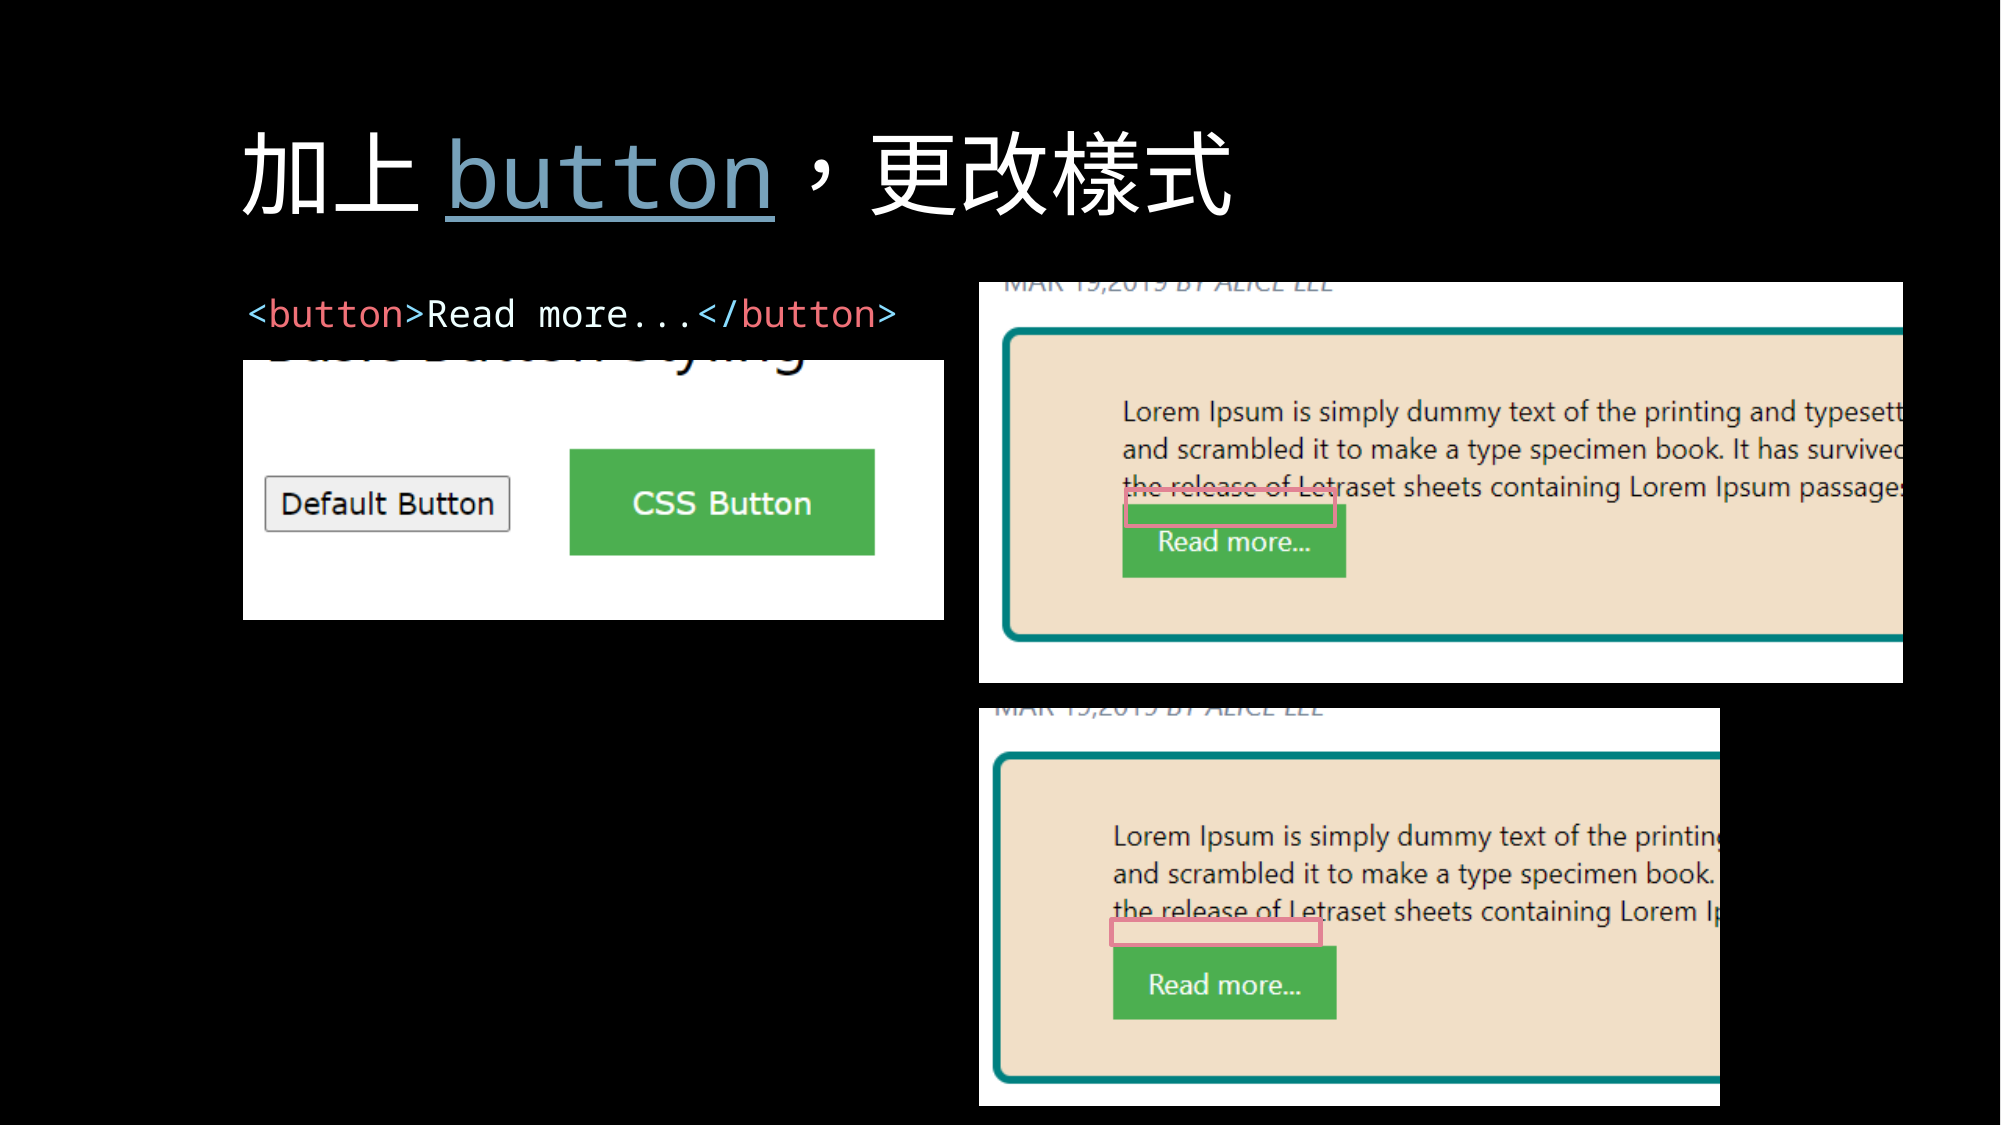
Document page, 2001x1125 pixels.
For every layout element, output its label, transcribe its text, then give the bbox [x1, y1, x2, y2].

picture [979, 708, 1720, 1106]
picture [243, 360, 945, 620]
text_box <button>Read more...</button> [208, 282, 979, 343]
title 加上button，更改樣式 [225, 112, 1800, 236]
picture [979, 282, 1903, 683]
